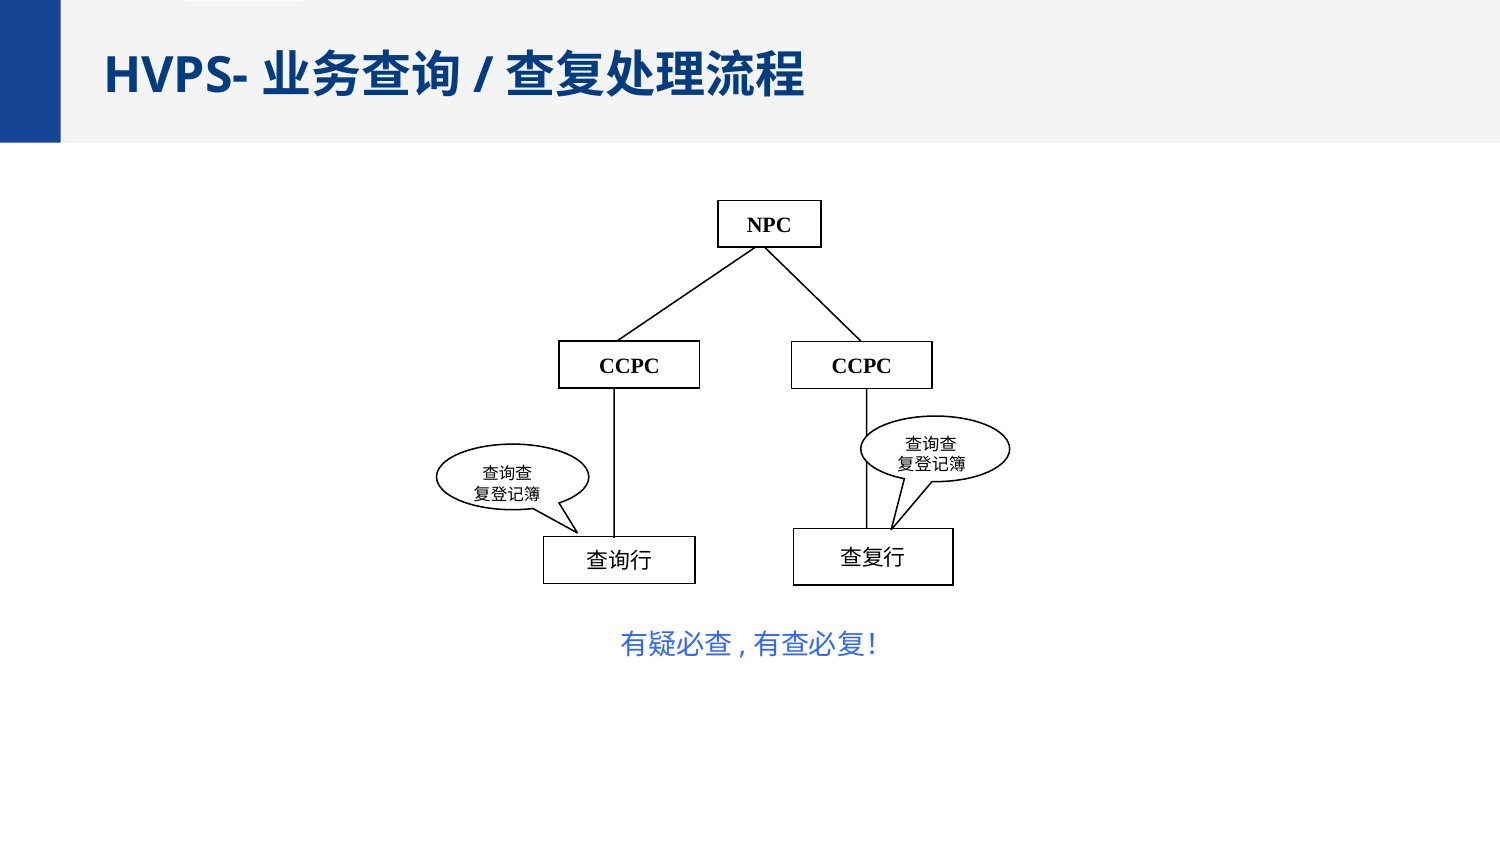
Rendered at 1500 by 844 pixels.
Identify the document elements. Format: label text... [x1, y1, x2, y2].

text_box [436, 200, 1010, 585]
text_box HVPS-业务查询/查复处理流程 [88, 29, 1052, 115]
text_box 有疑必查,有查必复！ [468, 618, 1045, 668]
